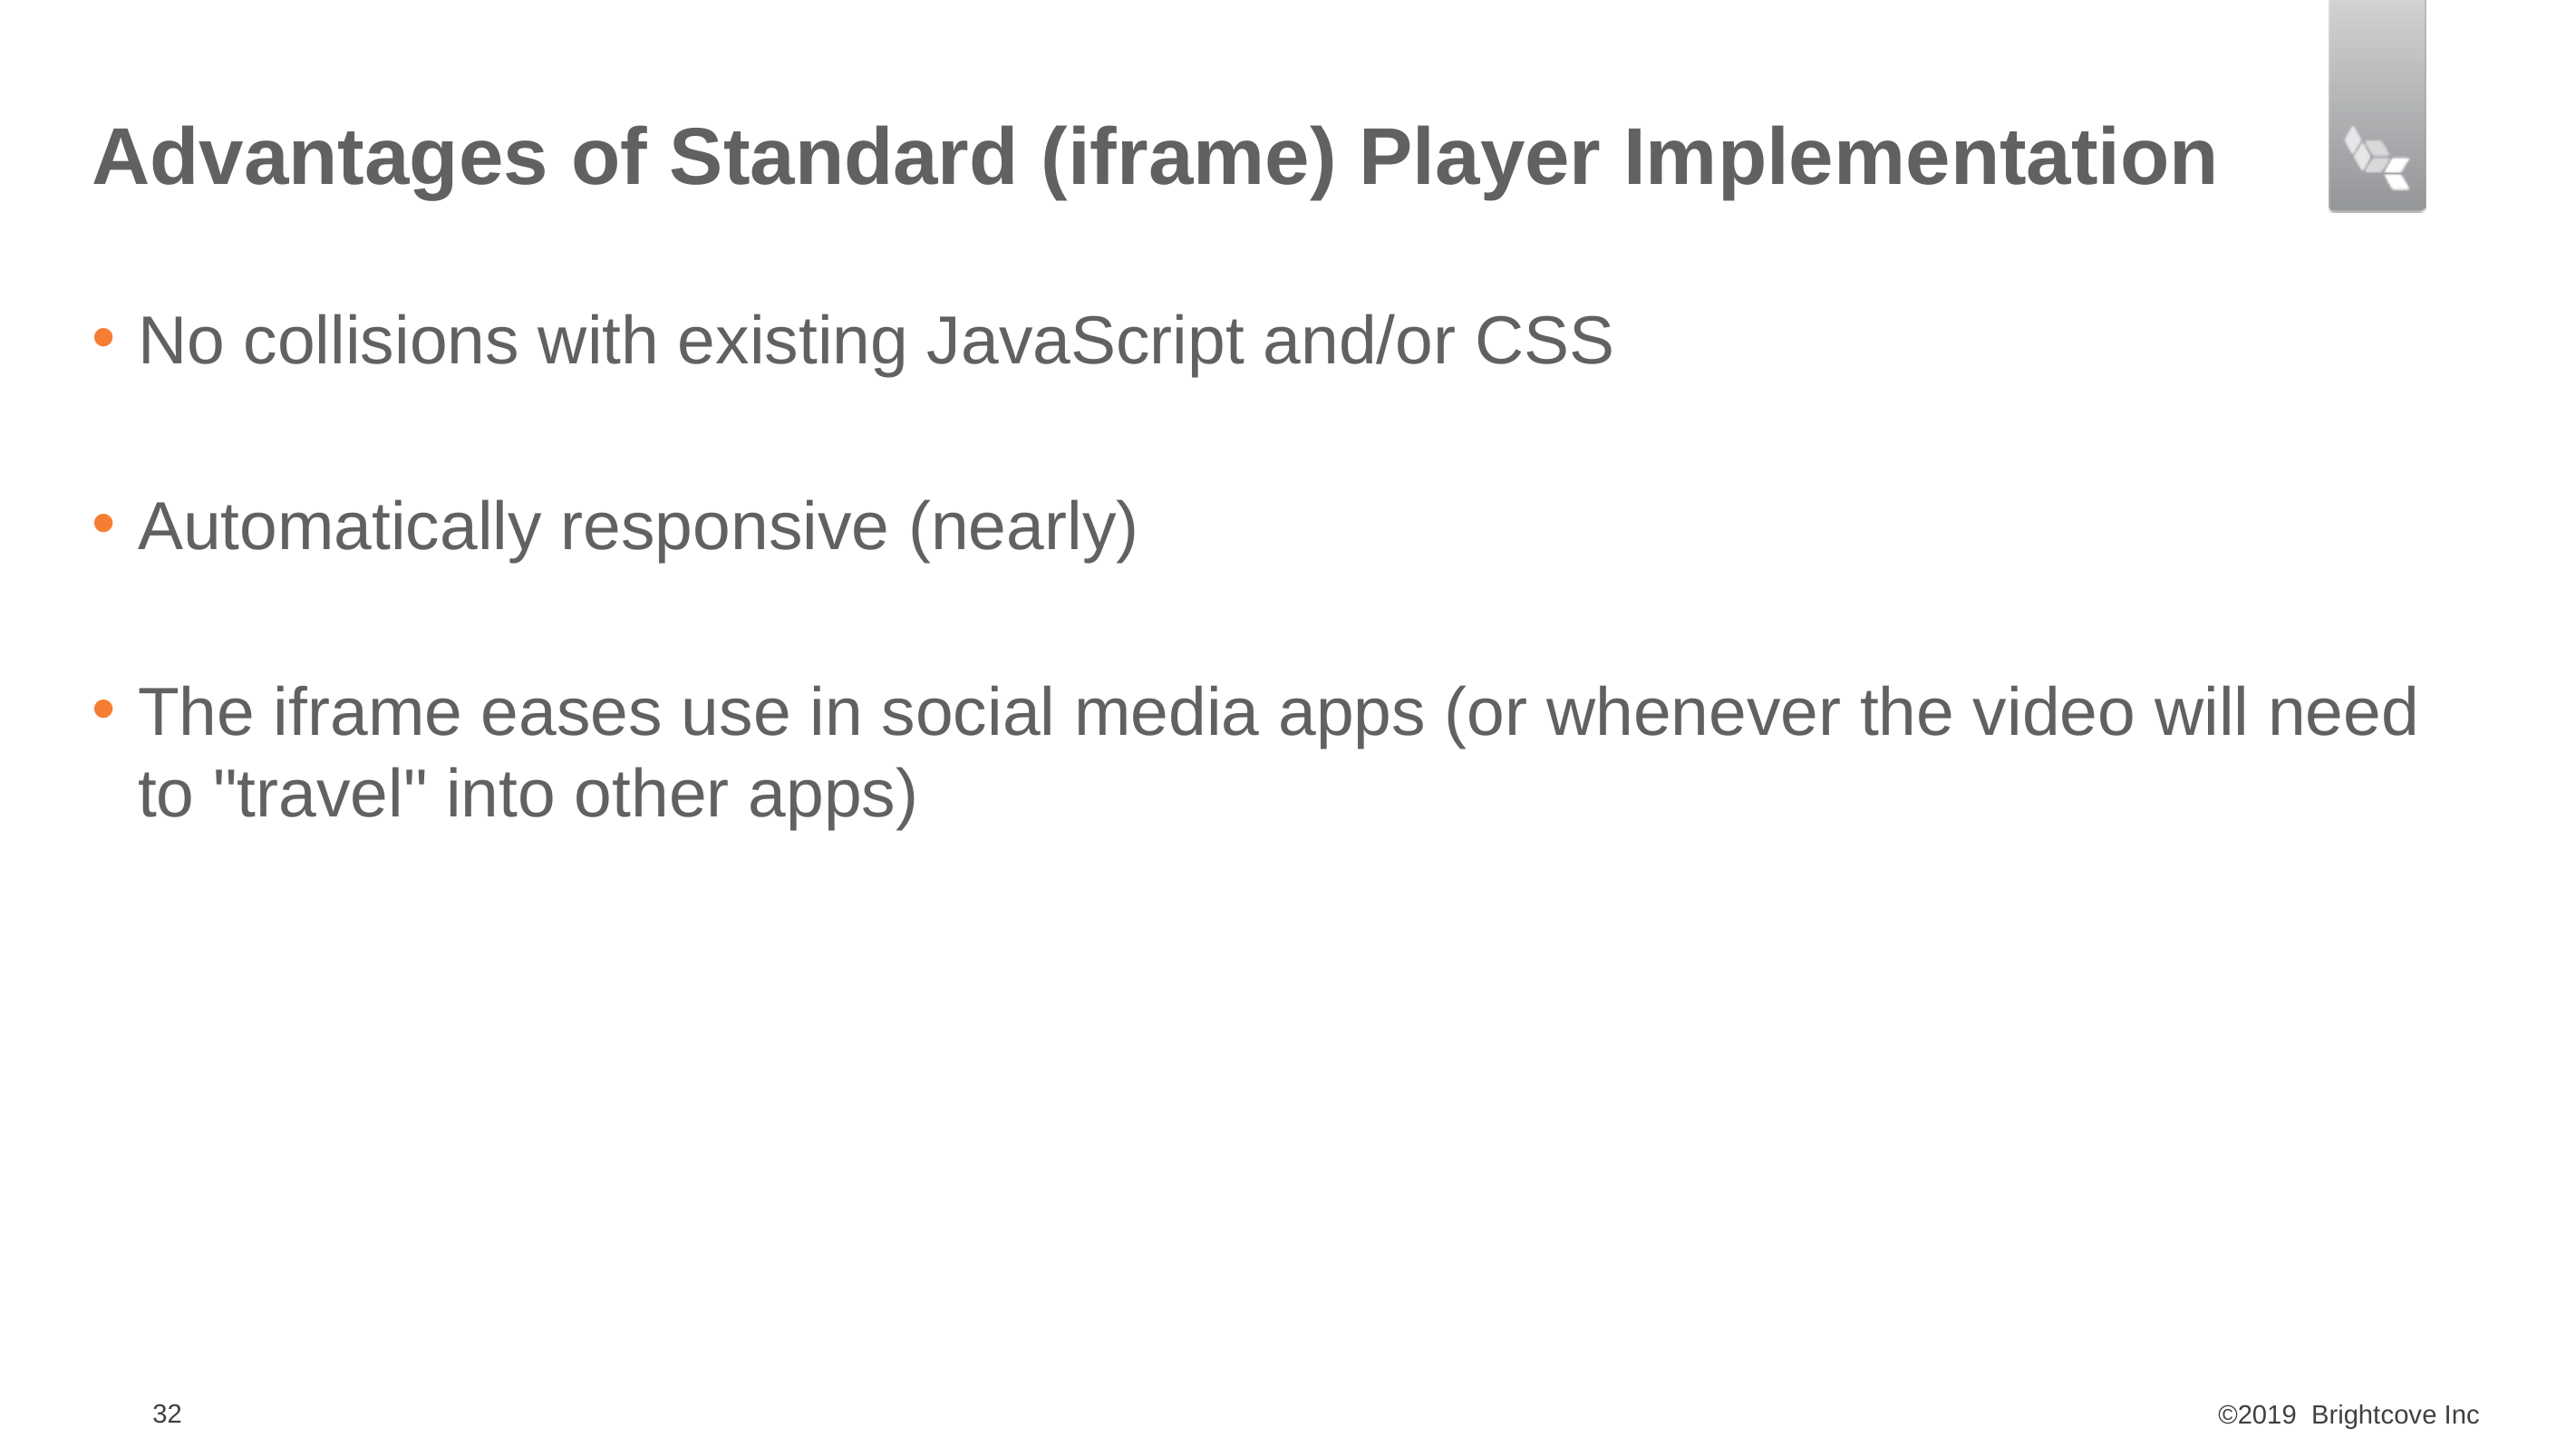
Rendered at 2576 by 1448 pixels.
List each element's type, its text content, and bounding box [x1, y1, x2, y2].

title Advantages of Standard (iframe) Player Implementation [80, 43, 2271, 261]
picture [2329, 0, 2428, 213]
slide_number 32 [143, 1390, 189, 1434]
list No collisions with existing JavaScript and/or CSS Automatically responsive (nearly) The iframe eases use in social media apps (or whenever the video will need to "travel" into other apps) [80, 283, 2442, 1303]
